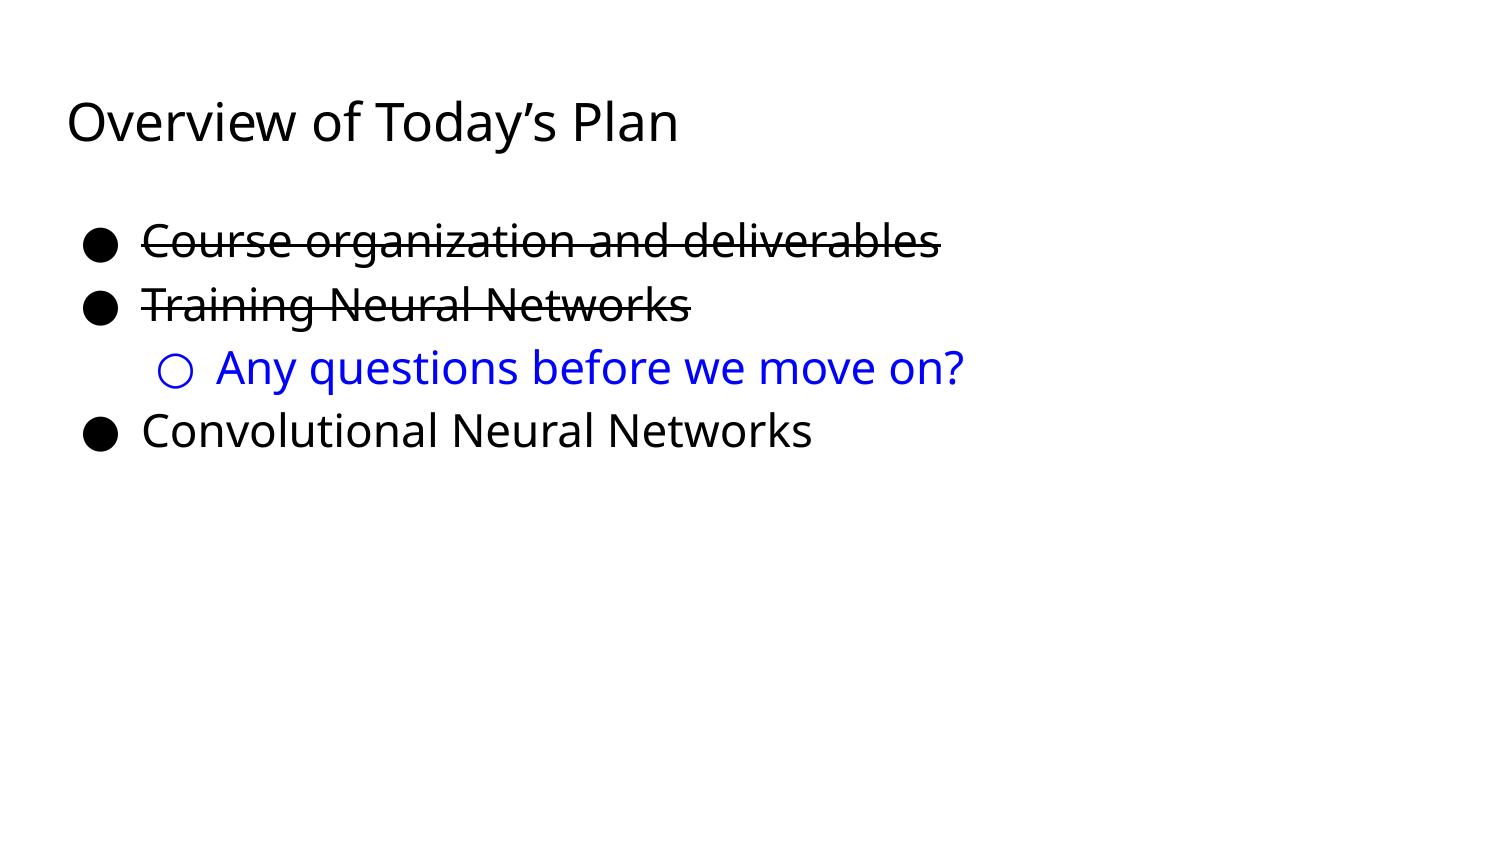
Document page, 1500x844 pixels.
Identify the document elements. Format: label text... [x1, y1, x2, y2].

list Course organization and deliverables Training Neural Networks Any questions before we move on? Convolutional Neural Networks [51, 189, 1449, 750]
title Overview of Today’s Plan [51, 72, 1449, 167]
